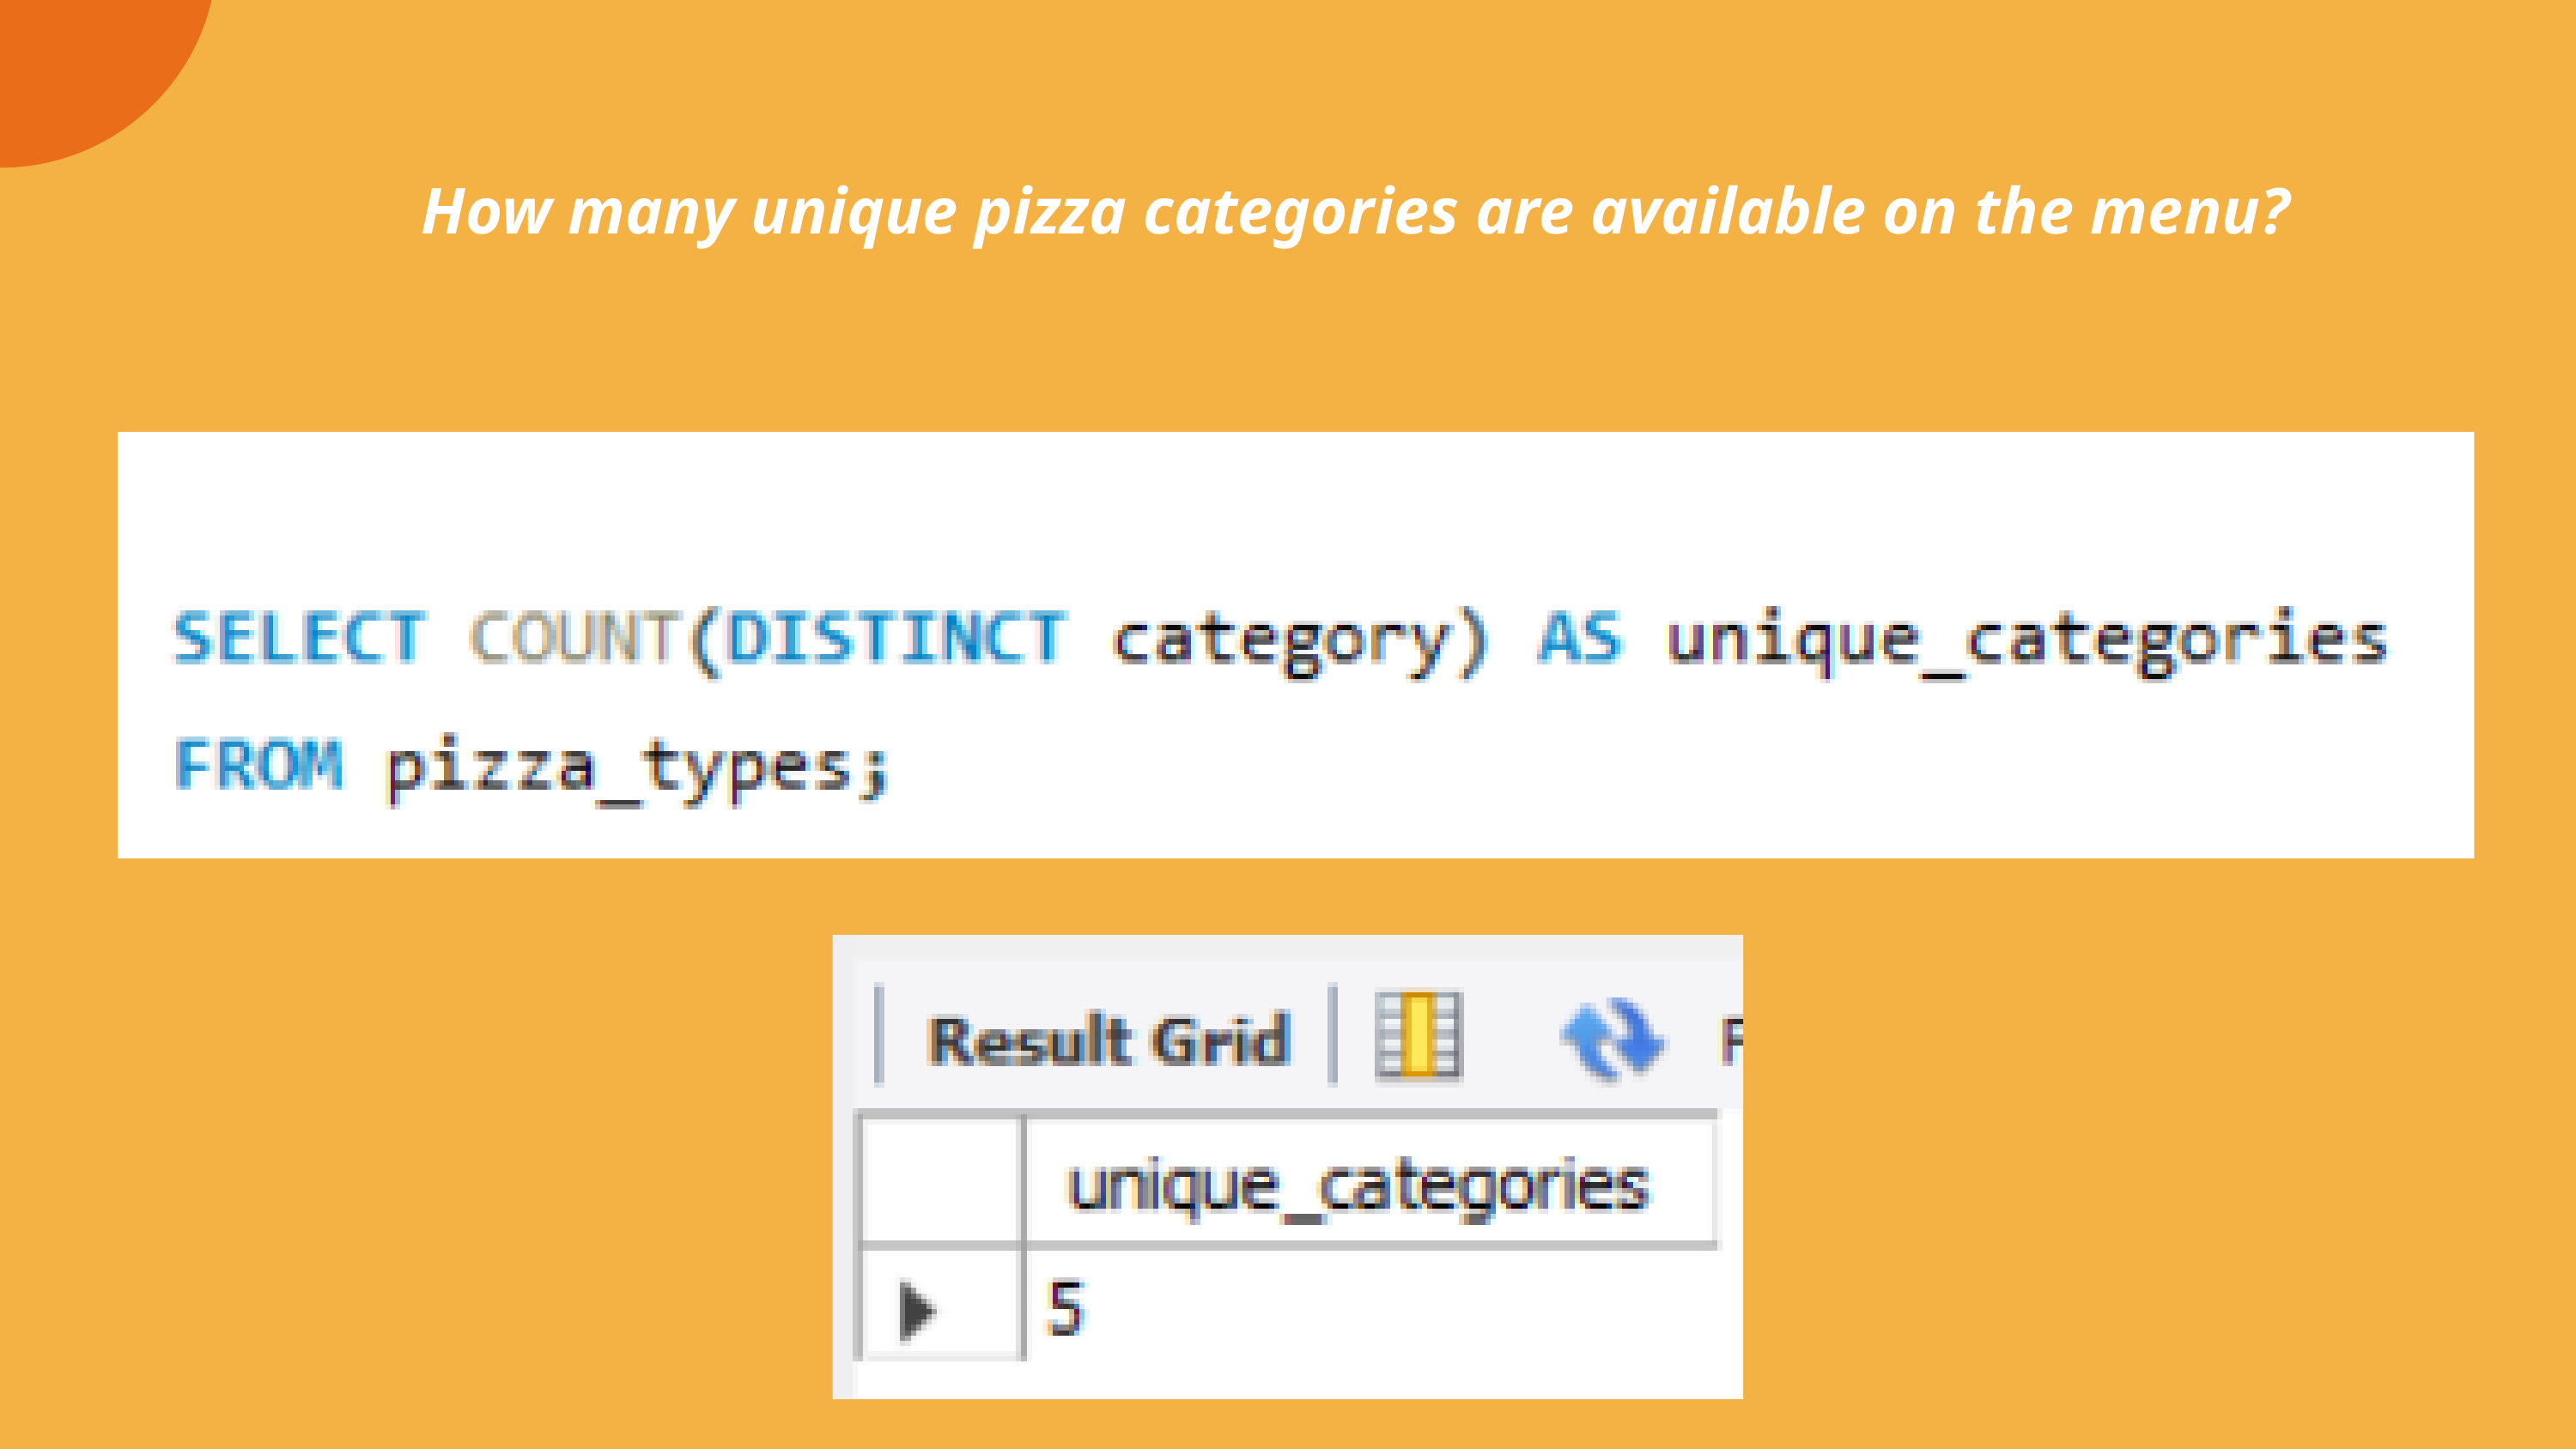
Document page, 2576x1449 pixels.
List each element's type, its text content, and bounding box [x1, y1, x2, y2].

text_box [118, 432, 2475, 858]
text_box How many unique pizza categories are available on the menu? [282, 157, 2432, 247]
text_box [832, 935, 1744, 1399]
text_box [0, 0, 218, 168]
